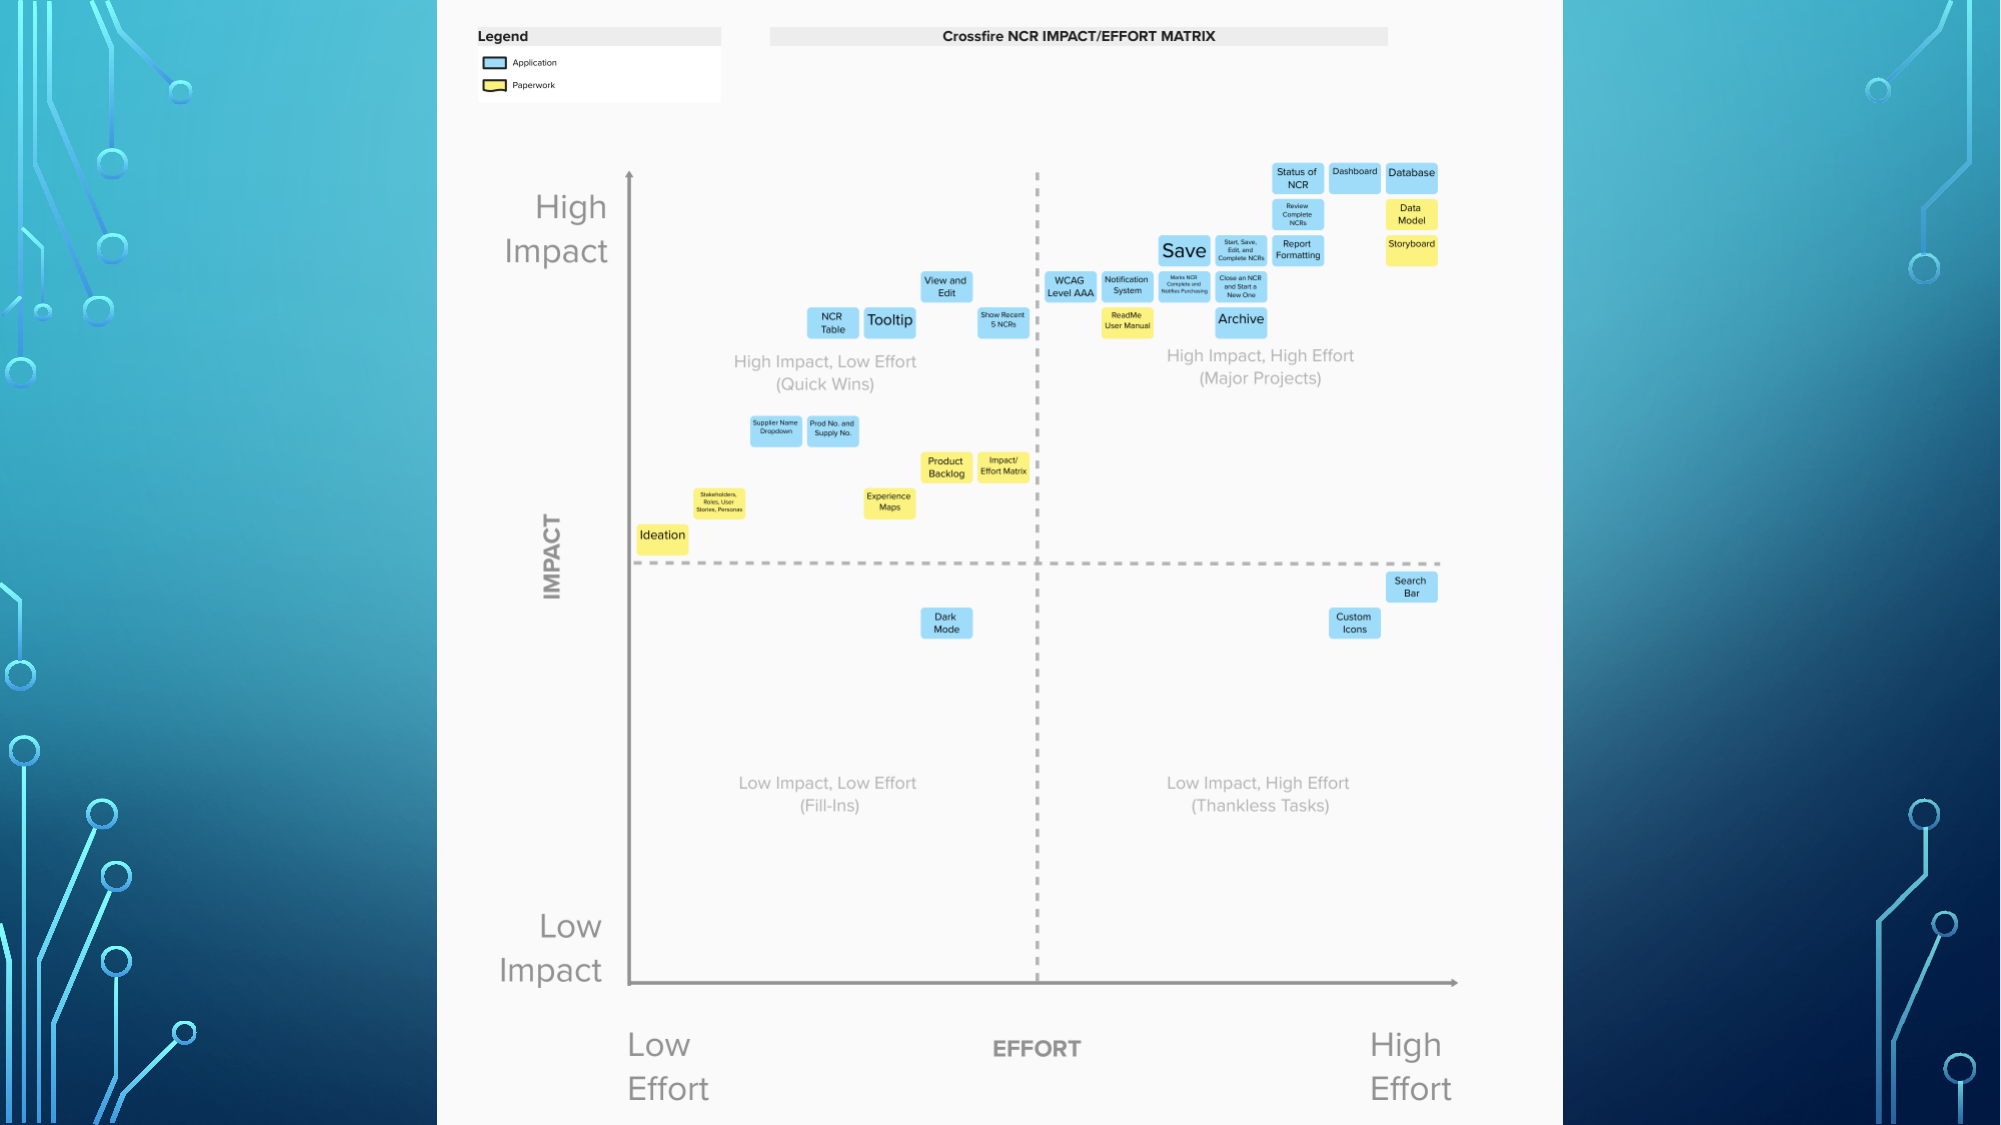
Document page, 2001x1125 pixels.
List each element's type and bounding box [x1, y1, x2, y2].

picture [437, 0, 1563, 1125]
